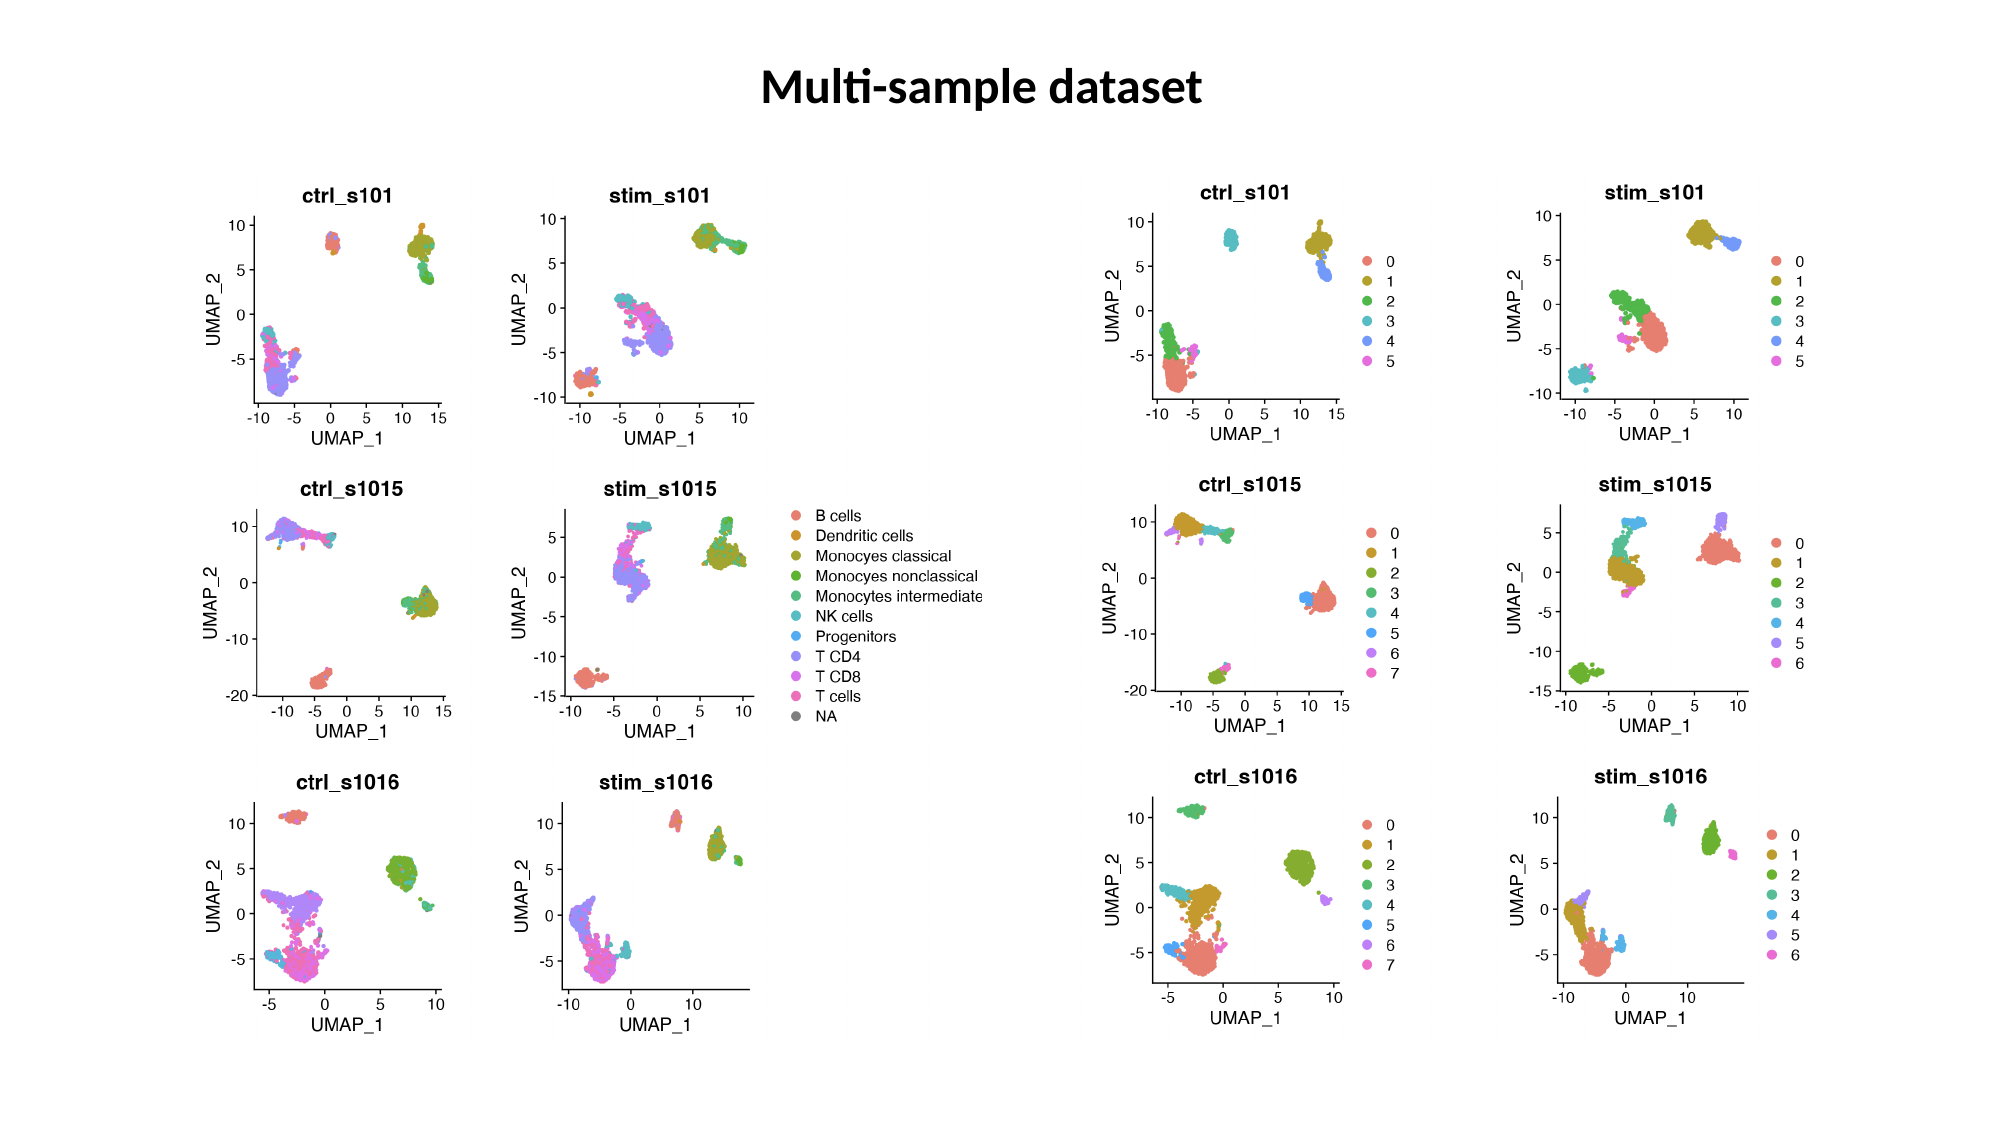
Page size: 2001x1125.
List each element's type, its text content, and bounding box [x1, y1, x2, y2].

text_box Multi-sample dataset [358, 46, 1606, 122]
picture [1059, 175, 1847, 1041]
picture [176, 175, 982, 1041]
